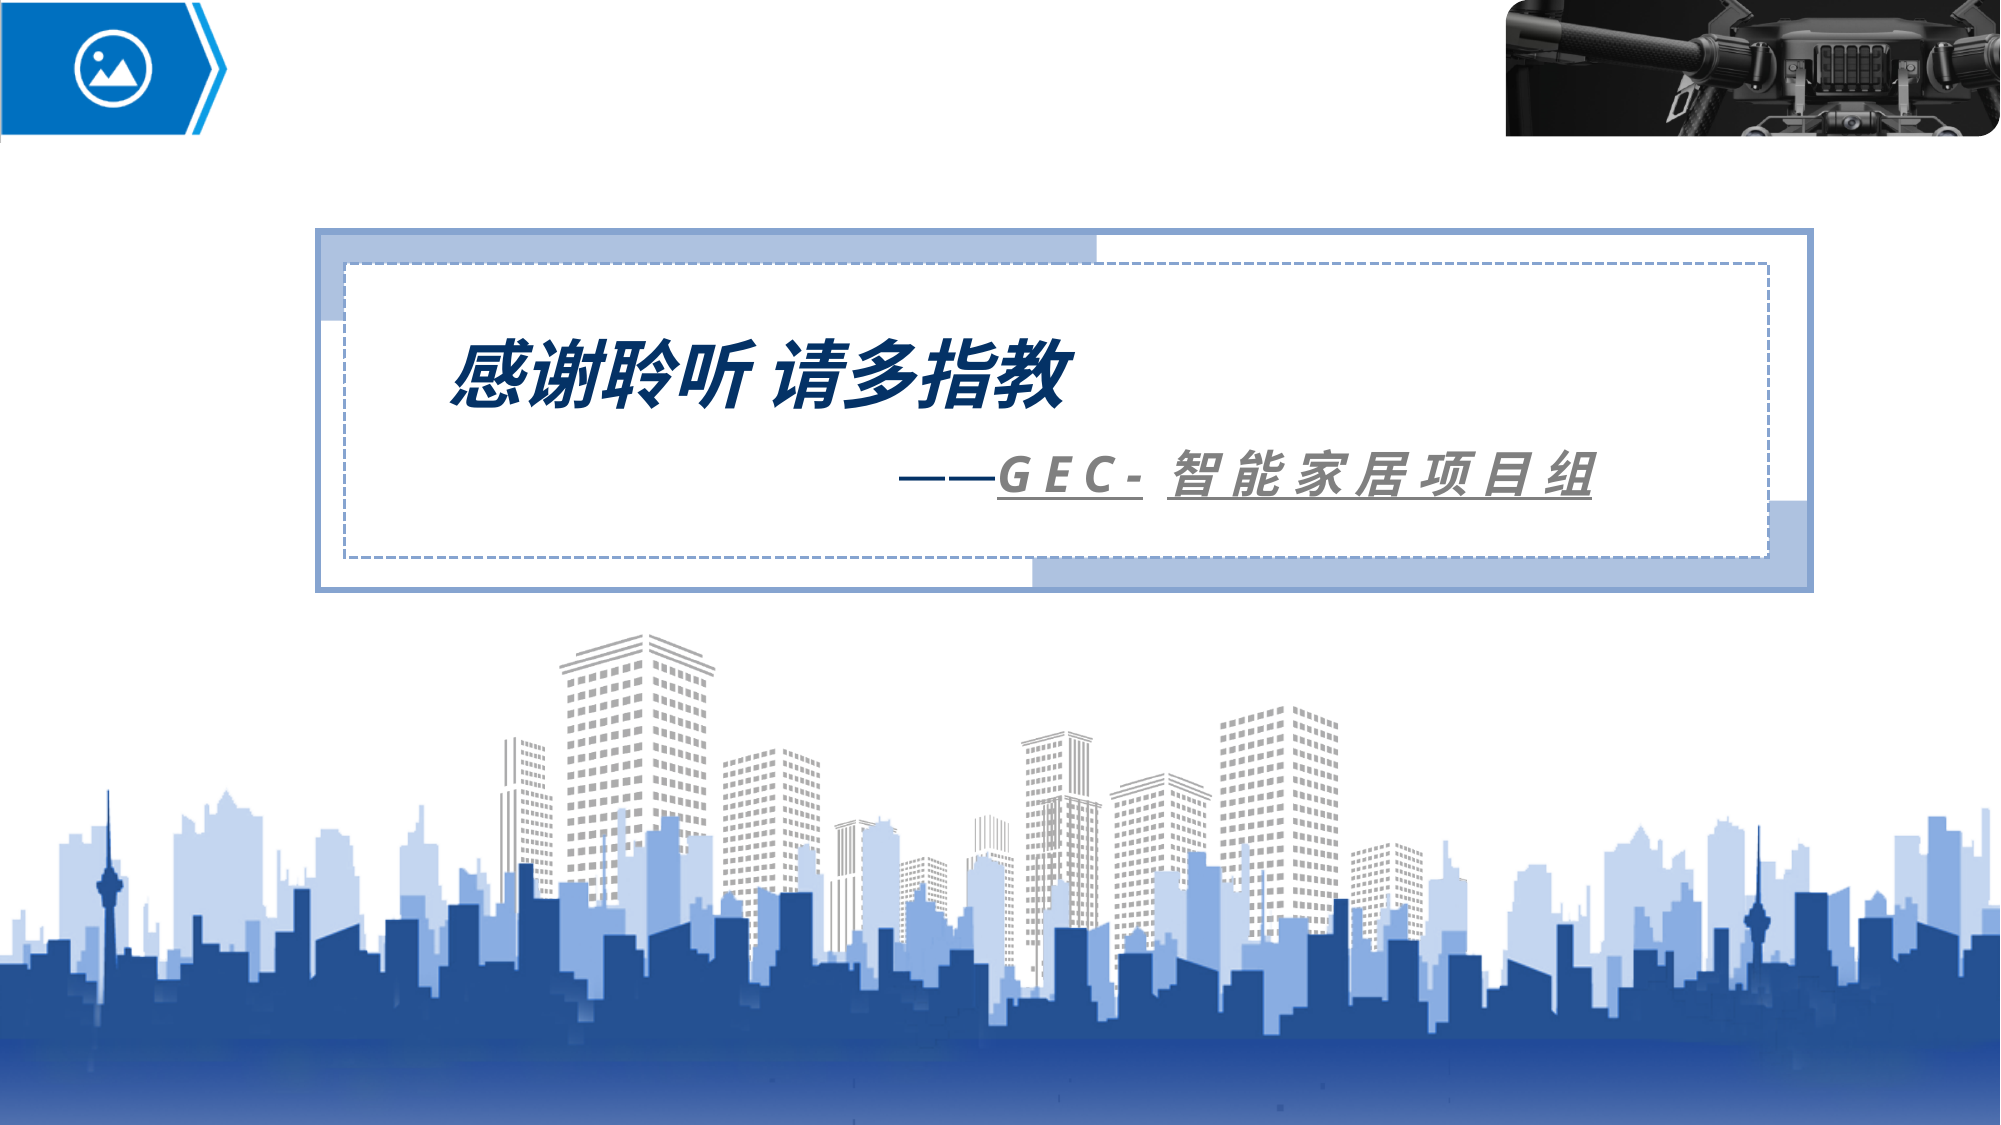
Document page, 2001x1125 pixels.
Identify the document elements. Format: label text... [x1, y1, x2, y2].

picture [0, 613, 2000, 1125]
picture [1505, 0, 2000, 137]
picture [0, 0, 237, 143]
text_box 感谢聆听 请多指教 ——GEC-智能家居项目组 [432, 320, 1696, 516]
text_box [343, 263, 1770, 558]
text_box [317, 230, 1811, 591]
